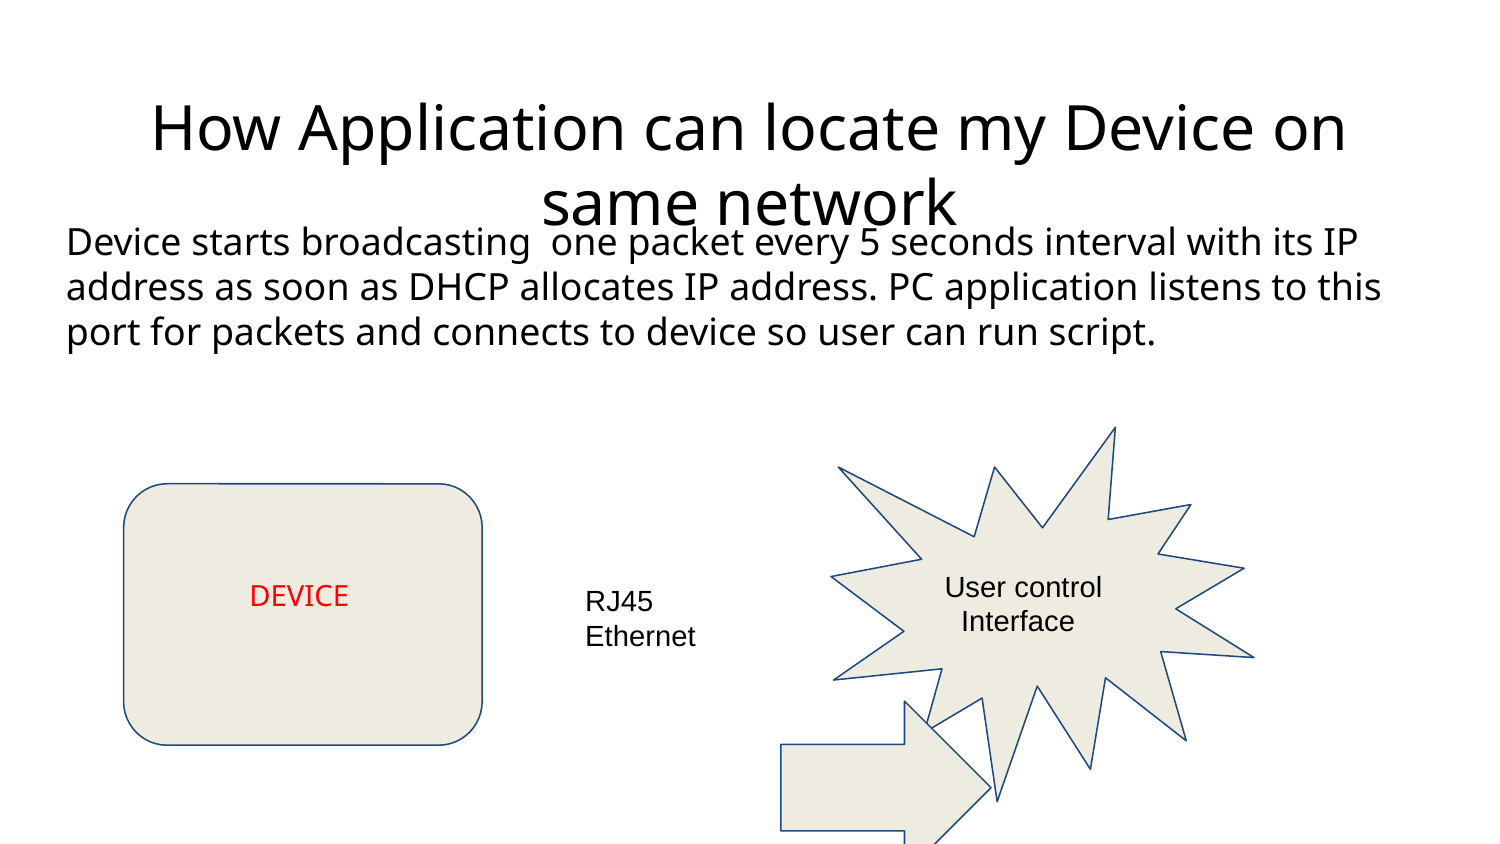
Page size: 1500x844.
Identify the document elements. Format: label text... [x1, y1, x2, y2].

text_box [780, 701, 992, 844]
text_box Device starts broadcasting one packet every 5 seconds interval with its IP address as soon as DHCP allocates IP address. PC application listens to this port for packets and connects to device so user can run script. [51, 202, 1449, 825]
text_box DEVICE [123, 483, 483, 746]
text_box RJ45 Ethernet [570, 567, 781, 662]
text_box User control Interface [831, 427, 1254, 802]
text_box How Application can locate my Device on same network [51, 72, 1449, 167]
